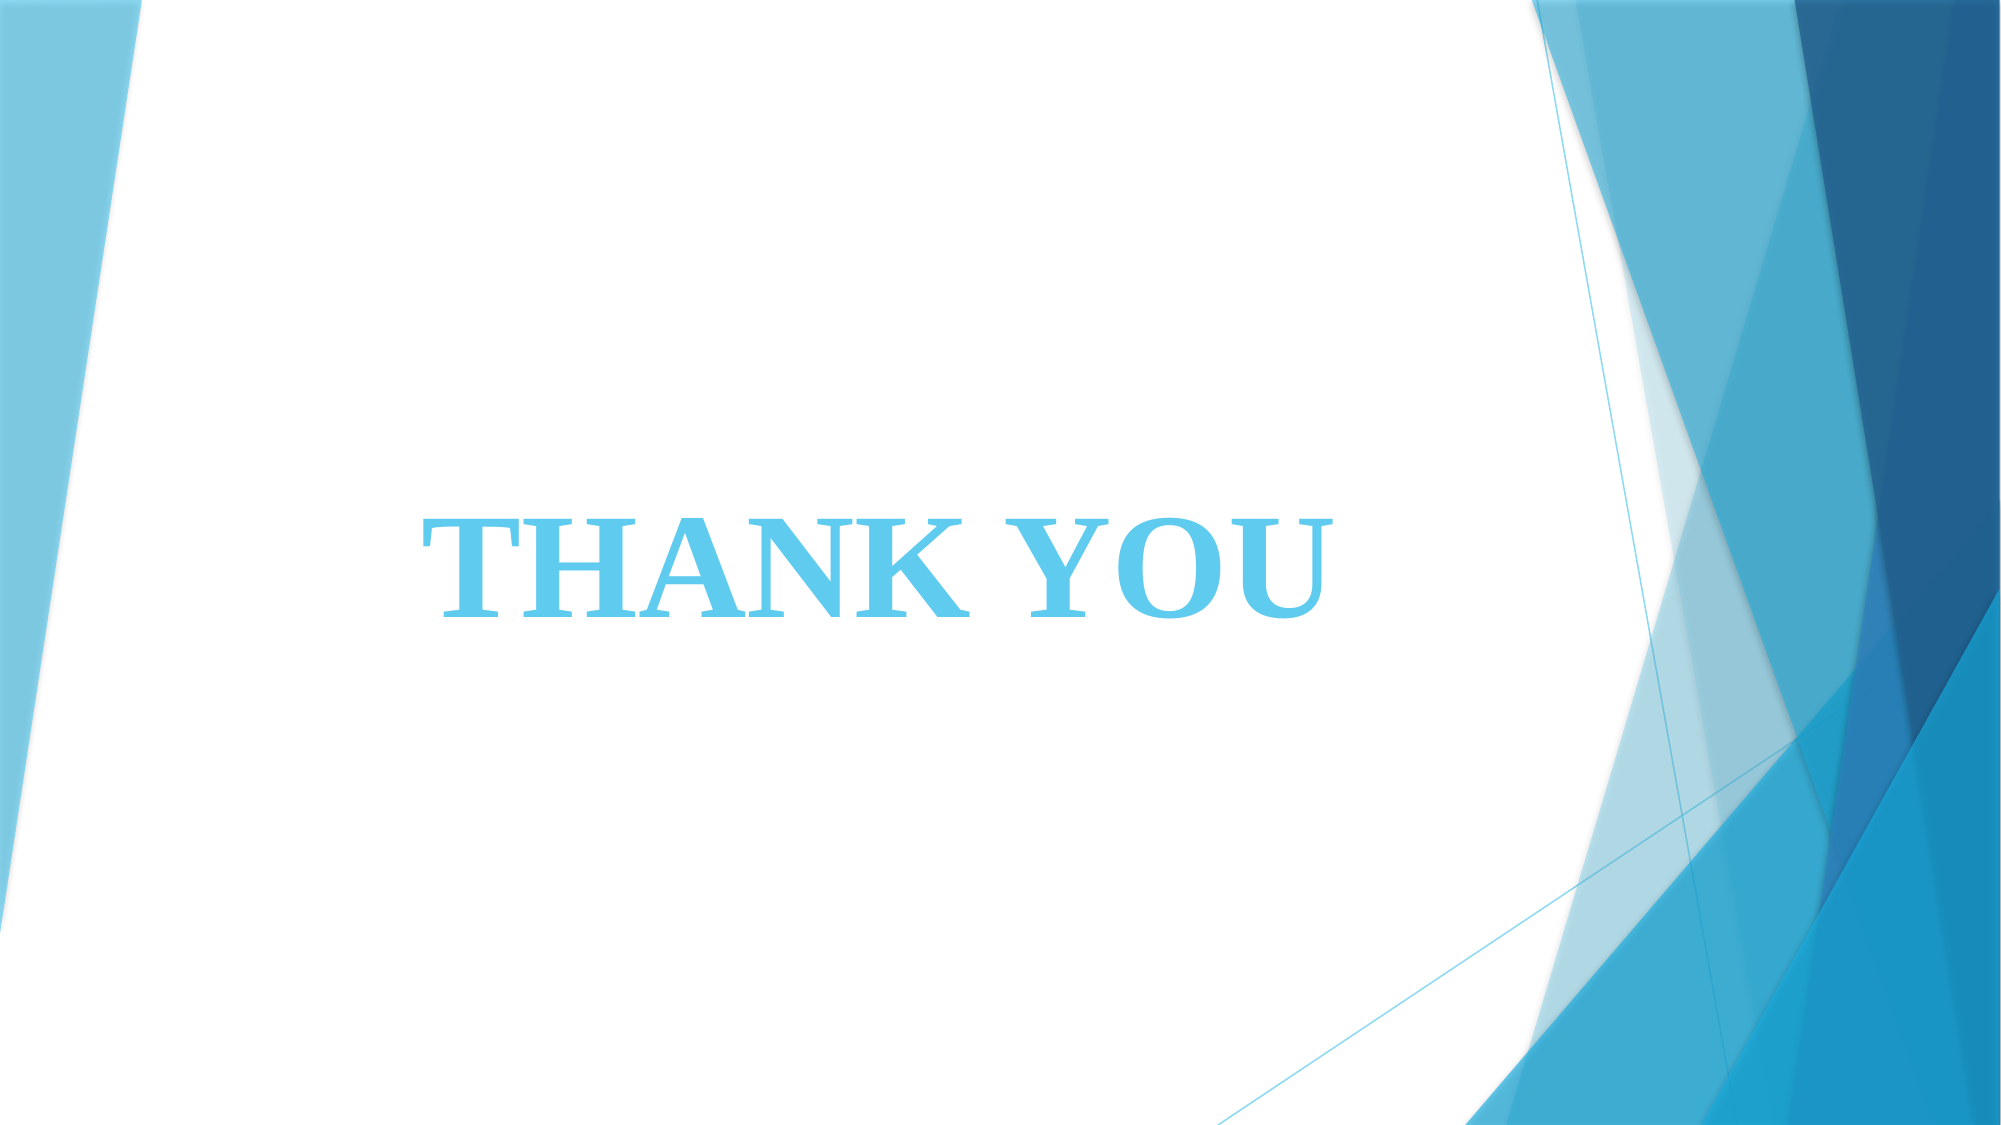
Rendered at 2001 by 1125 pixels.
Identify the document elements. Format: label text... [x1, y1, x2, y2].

title THANK YOU [242, 385, 1517, 656]
